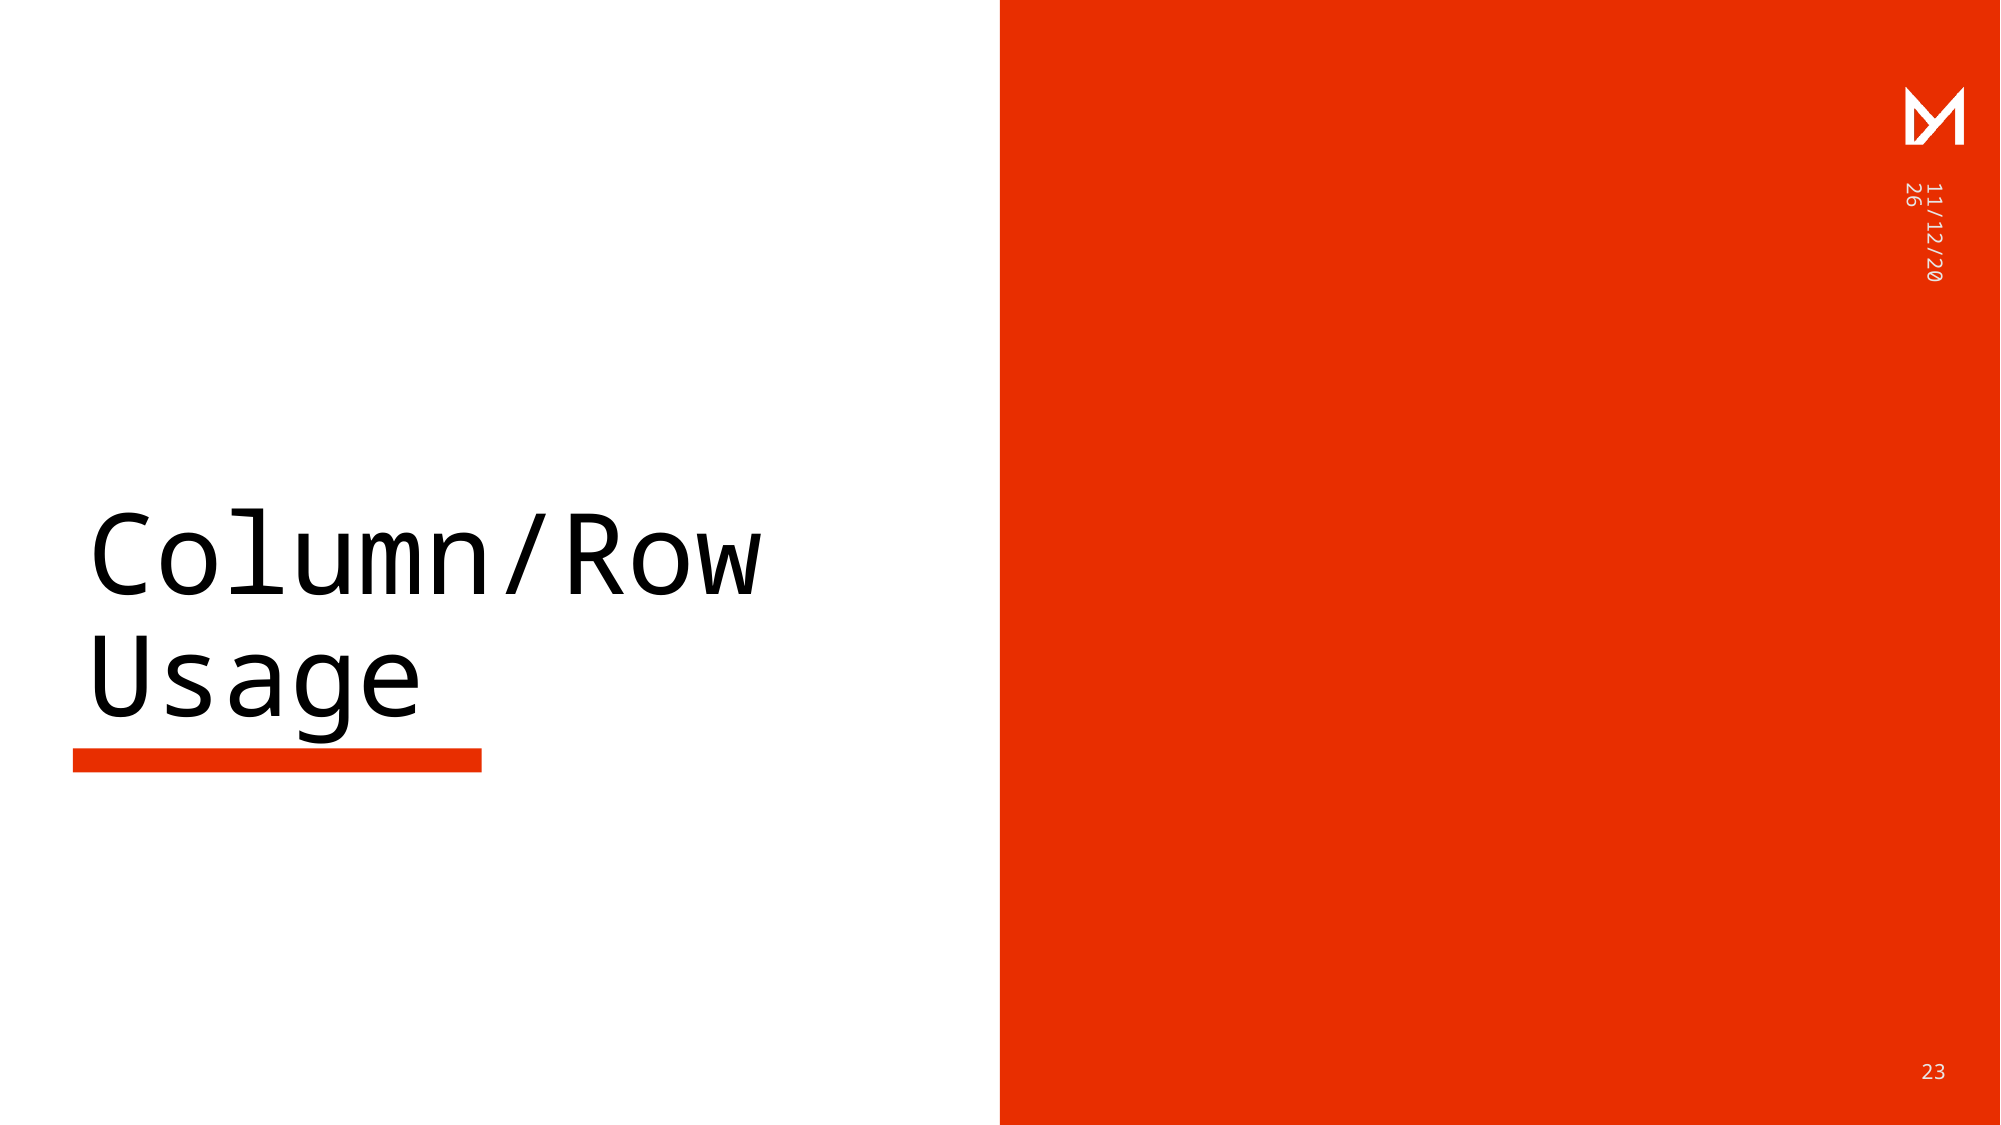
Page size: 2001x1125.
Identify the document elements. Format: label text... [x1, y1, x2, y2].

picture [1903, 84, 1966, 147]
title Column/Row Usage [72, 307, 878, 749]
slide_number 23 [1903, 1043, 1964, 1103]
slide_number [1904, 167, 1965, 306]
